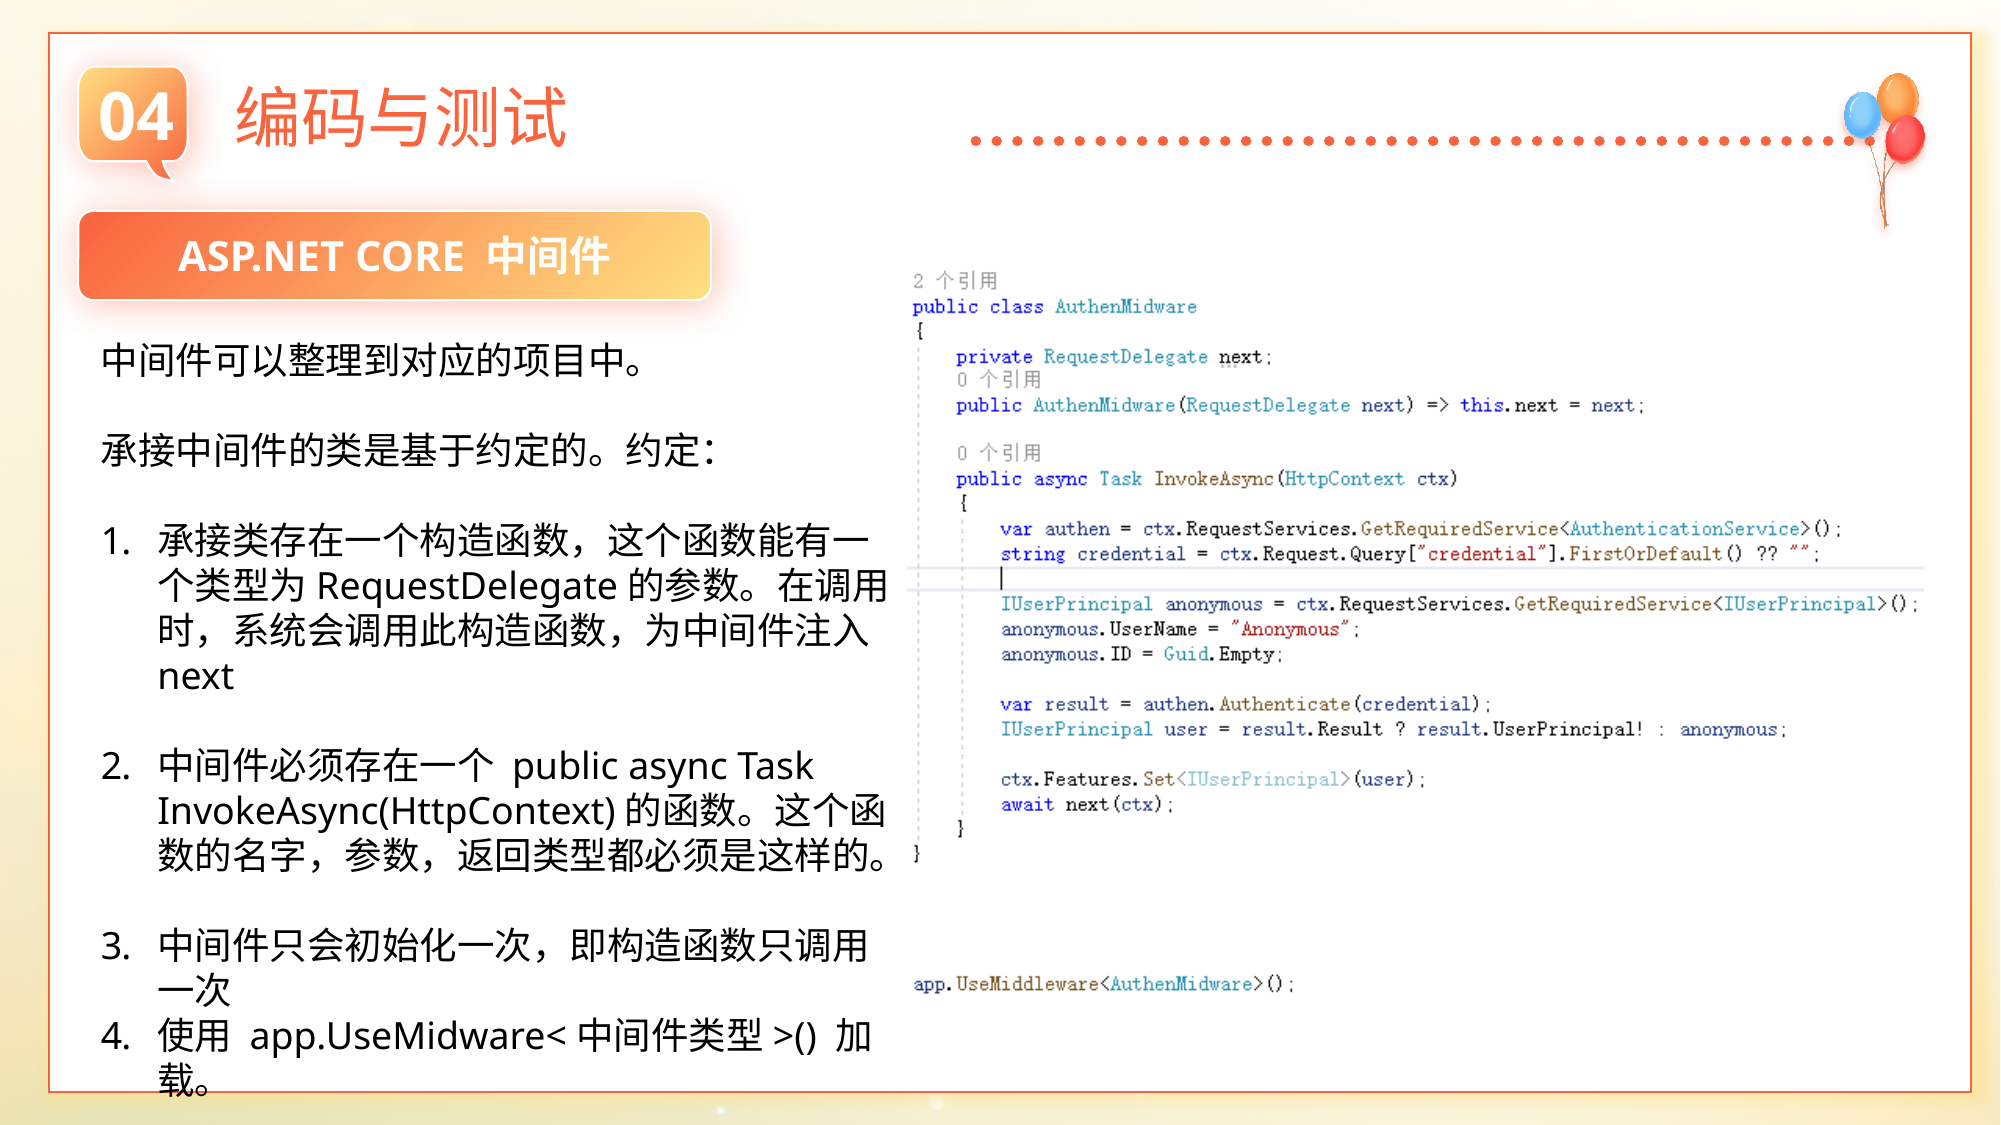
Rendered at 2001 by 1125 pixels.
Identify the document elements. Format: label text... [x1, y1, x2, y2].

picture [0, 0, 2000, 1125]
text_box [78, 210, 711, 301]
picture [907, 967, 1308, 1008]
text_box 中间件可以整理到对应的项目中。 承接中间件的类是基于约定的。约定： 承接类存在一个构造函数，这个函数能有一个类型为RequestDelegate的参数。在调用时，系统会调用此构造函数，为中间件注入 next 中间件必须存在一个 public async Task InvokeAsync(HttpContext)的函数。这个函数的名字，参数，返回类型都必须是这样的。 中间件只会初始化一次，即构造函数只调用一次 使用 app.UseMidware<中间件类型>() 加载。 [86, 329, 908, 1125]
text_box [72, 60, 1961, 240]
picture [907, 260, 1924, 872]
